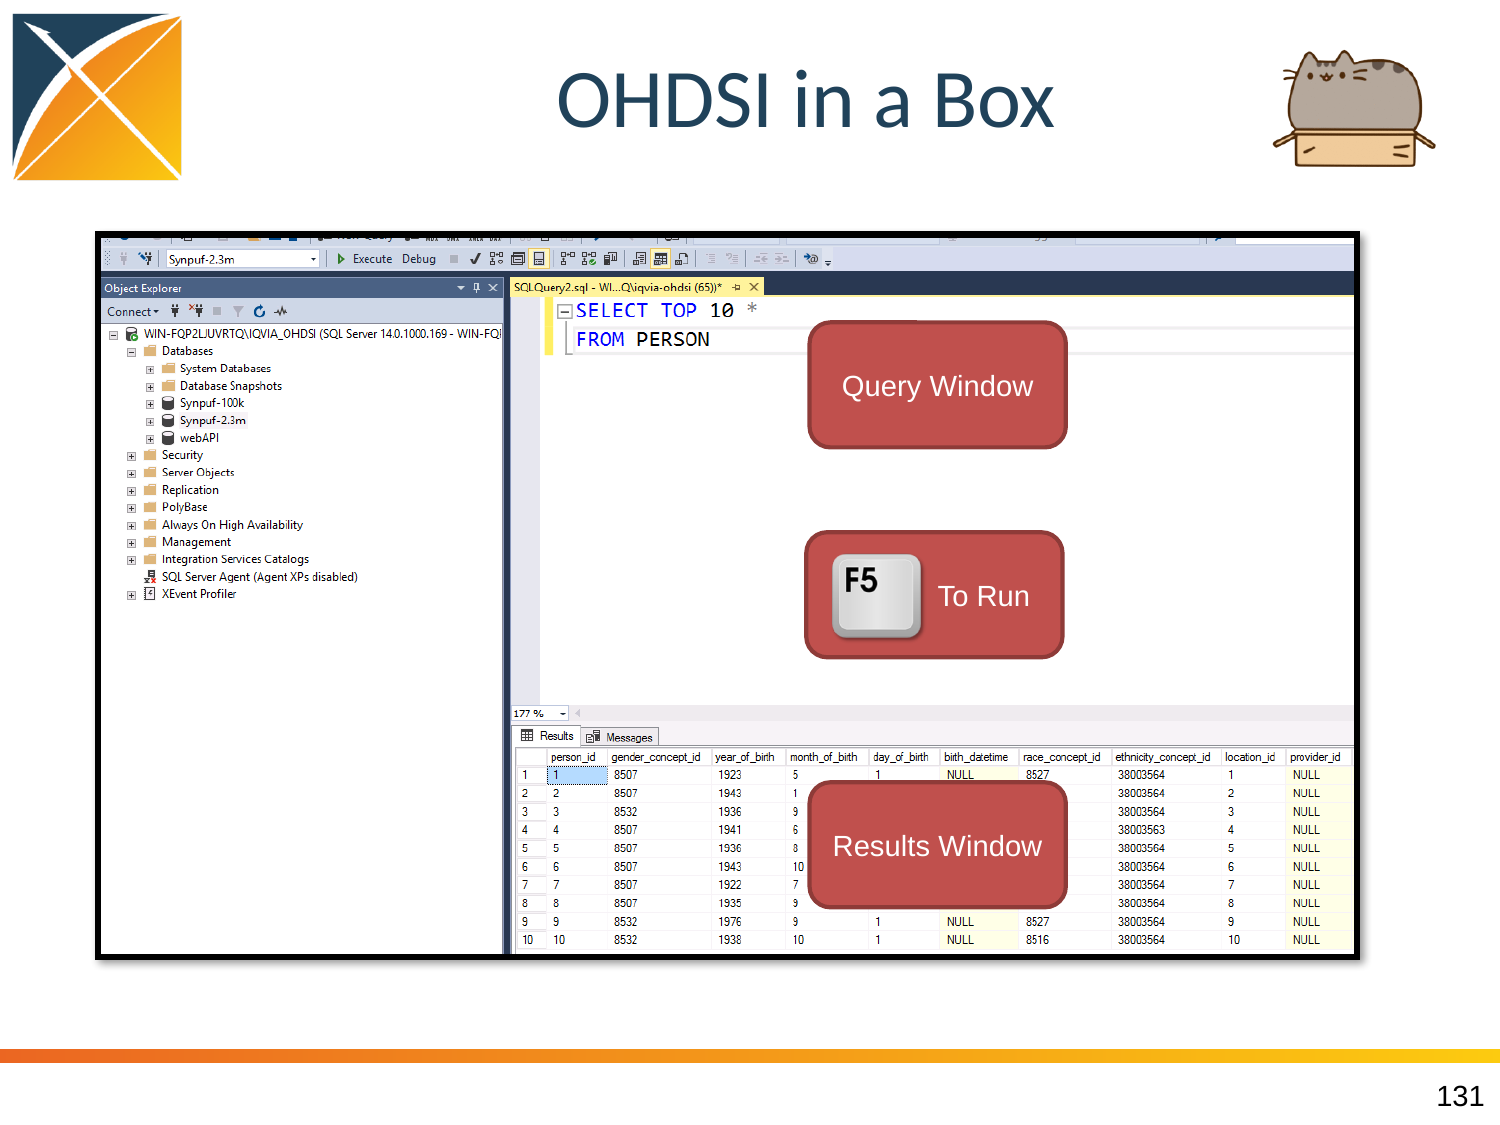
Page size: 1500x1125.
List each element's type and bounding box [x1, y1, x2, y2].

picture [1272, 49, 1436, 167]
picture [0, 0, 206, 200]
title [187, 24, 1425, 163]
slide_number [1149, 1065, 1500, 1125]
picture [100, 237, 1355, 954]
